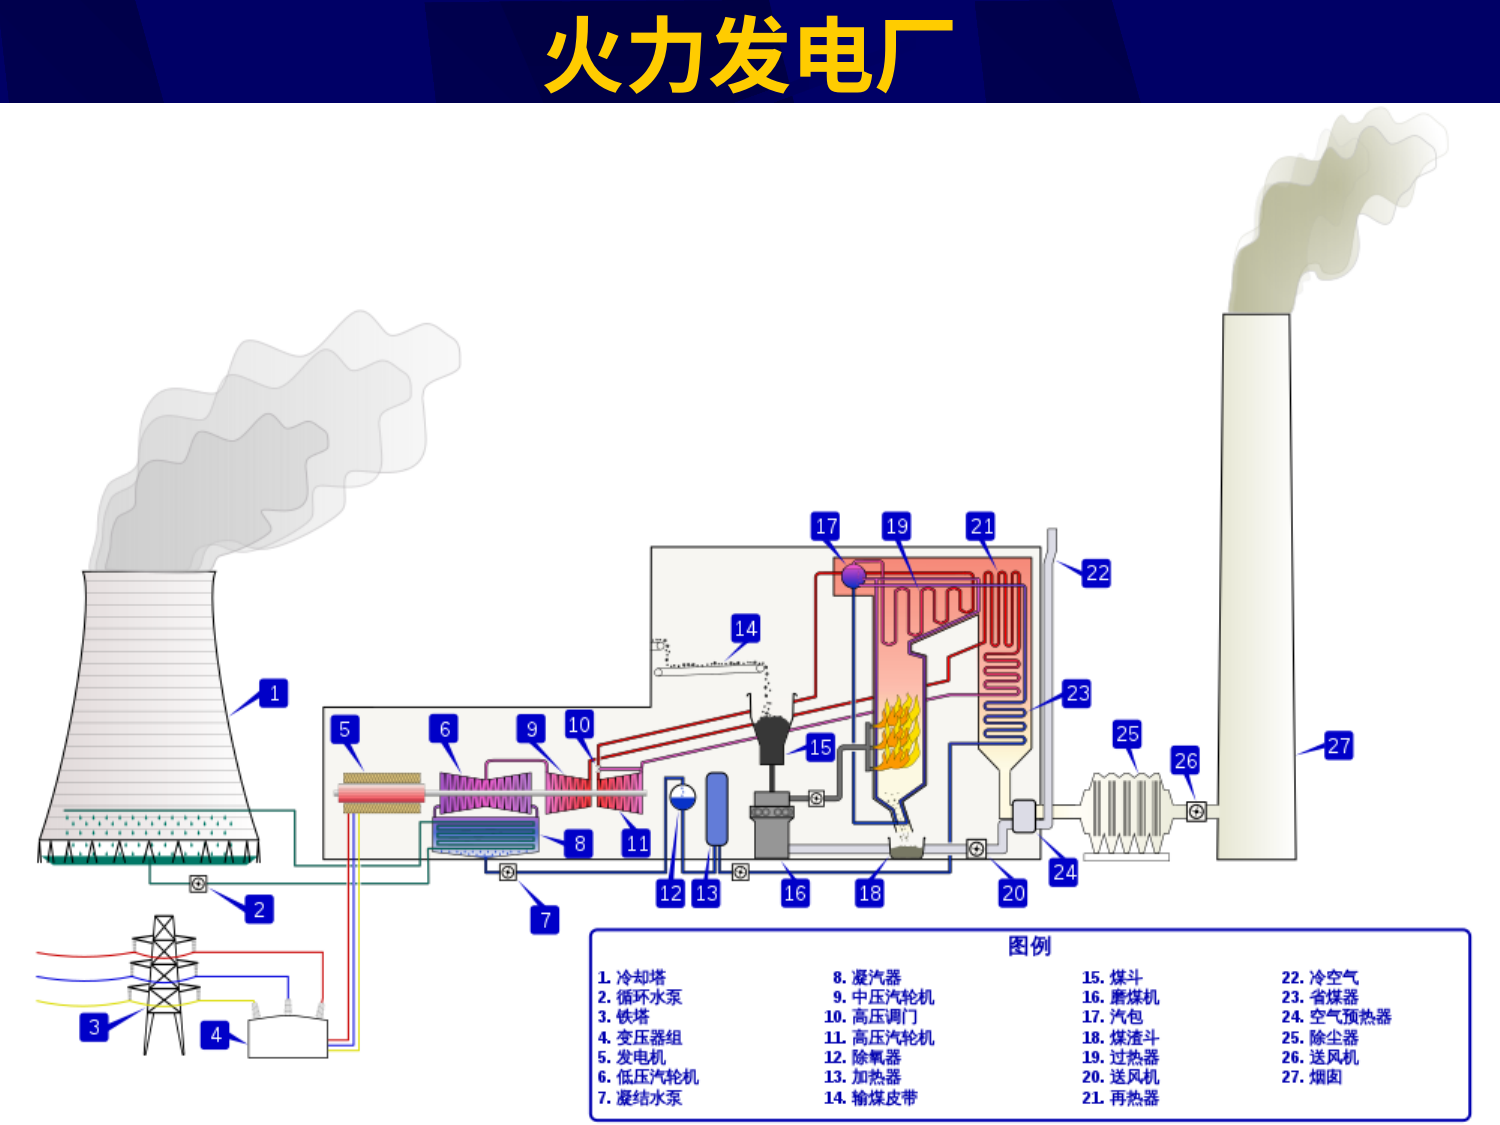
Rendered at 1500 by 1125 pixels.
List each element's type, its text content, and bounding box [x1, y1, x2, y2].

text_box 火力发电厂 [275, 0, 1225, 103]
picture [0, 103, 1500, 1125]
